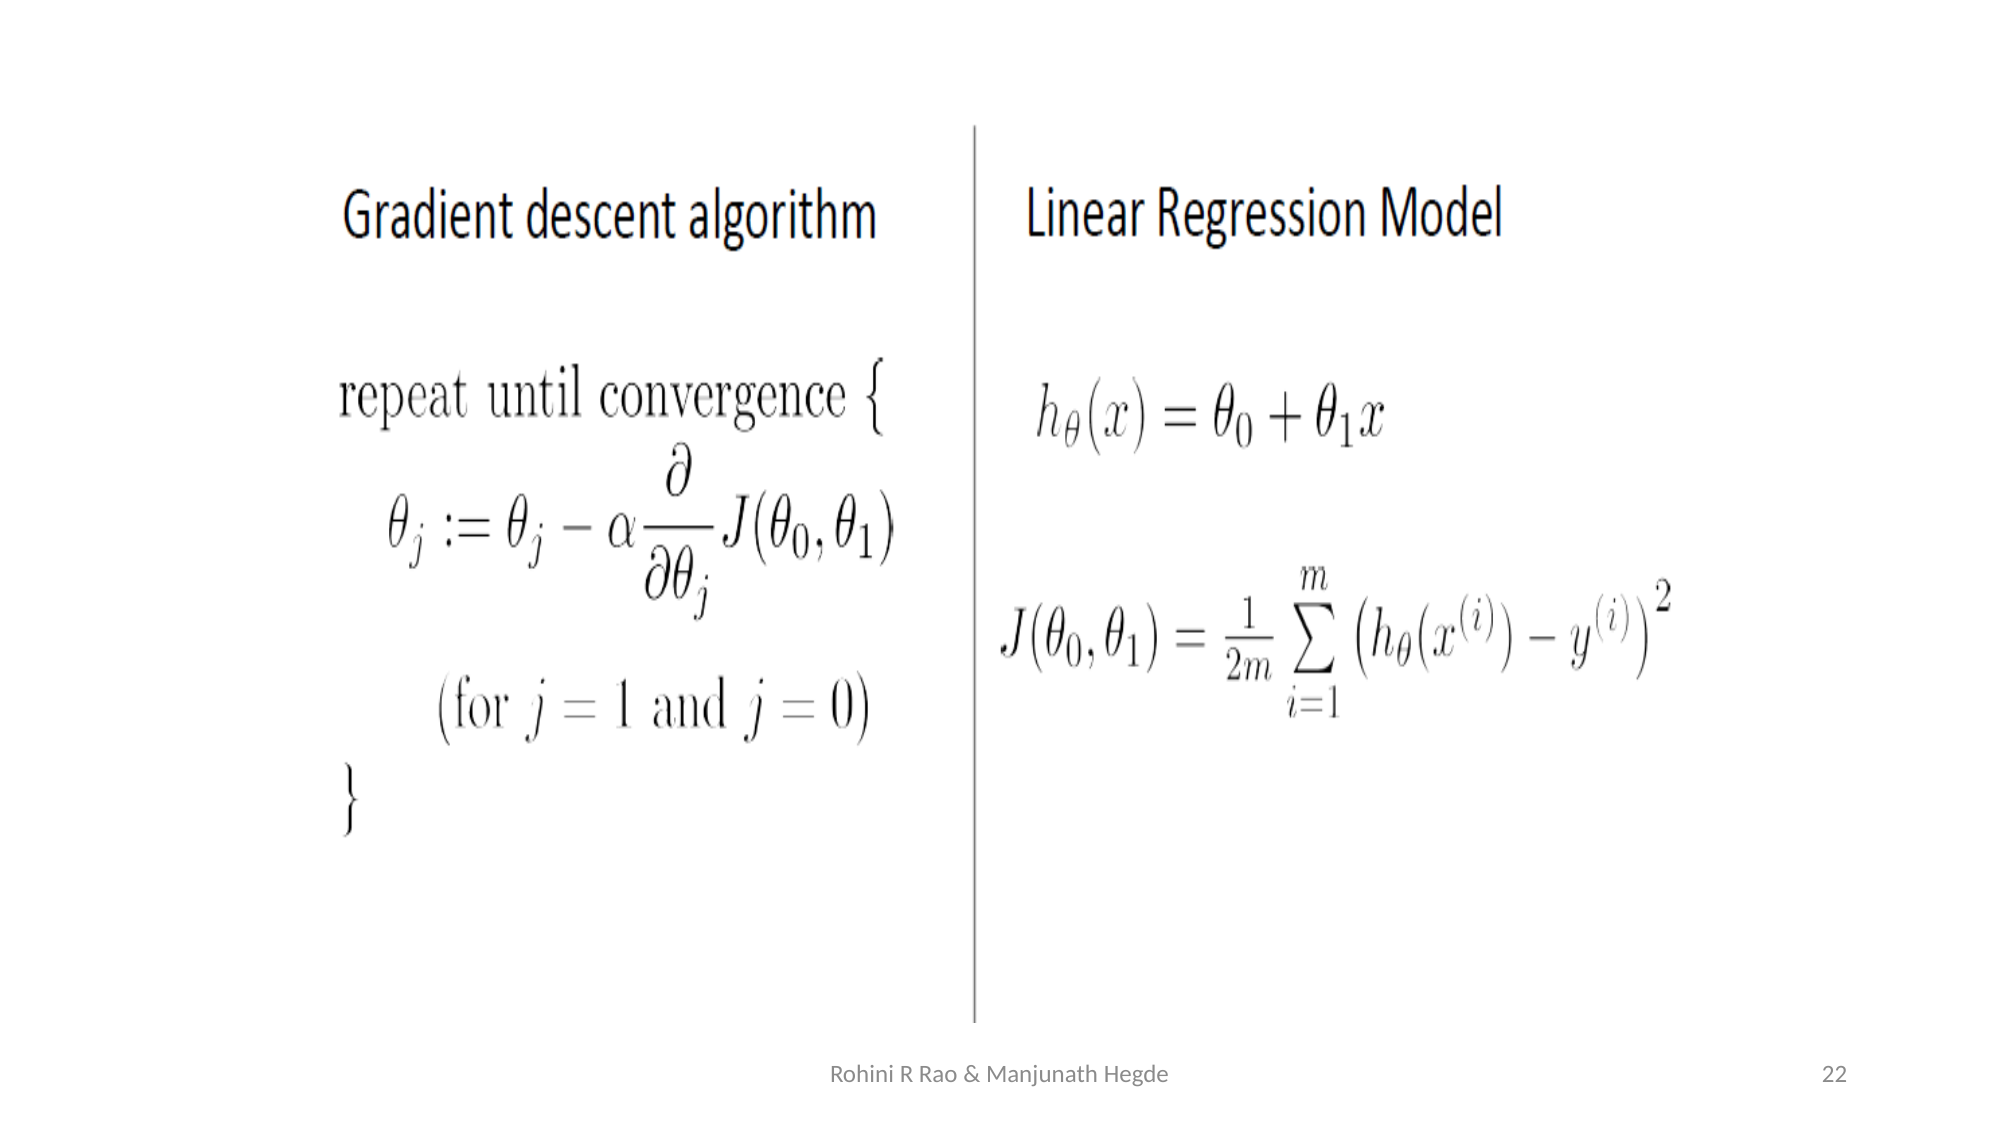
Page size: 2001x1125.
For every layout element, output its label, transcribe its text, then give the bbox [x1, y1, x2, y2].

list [306, 113, 1694, 1023]
footer Rohini R Rao & Manjunath Hegde [662, 1042, 1338, 1103]
slide_number 22 [1412, 1042, 1863, 1103]
